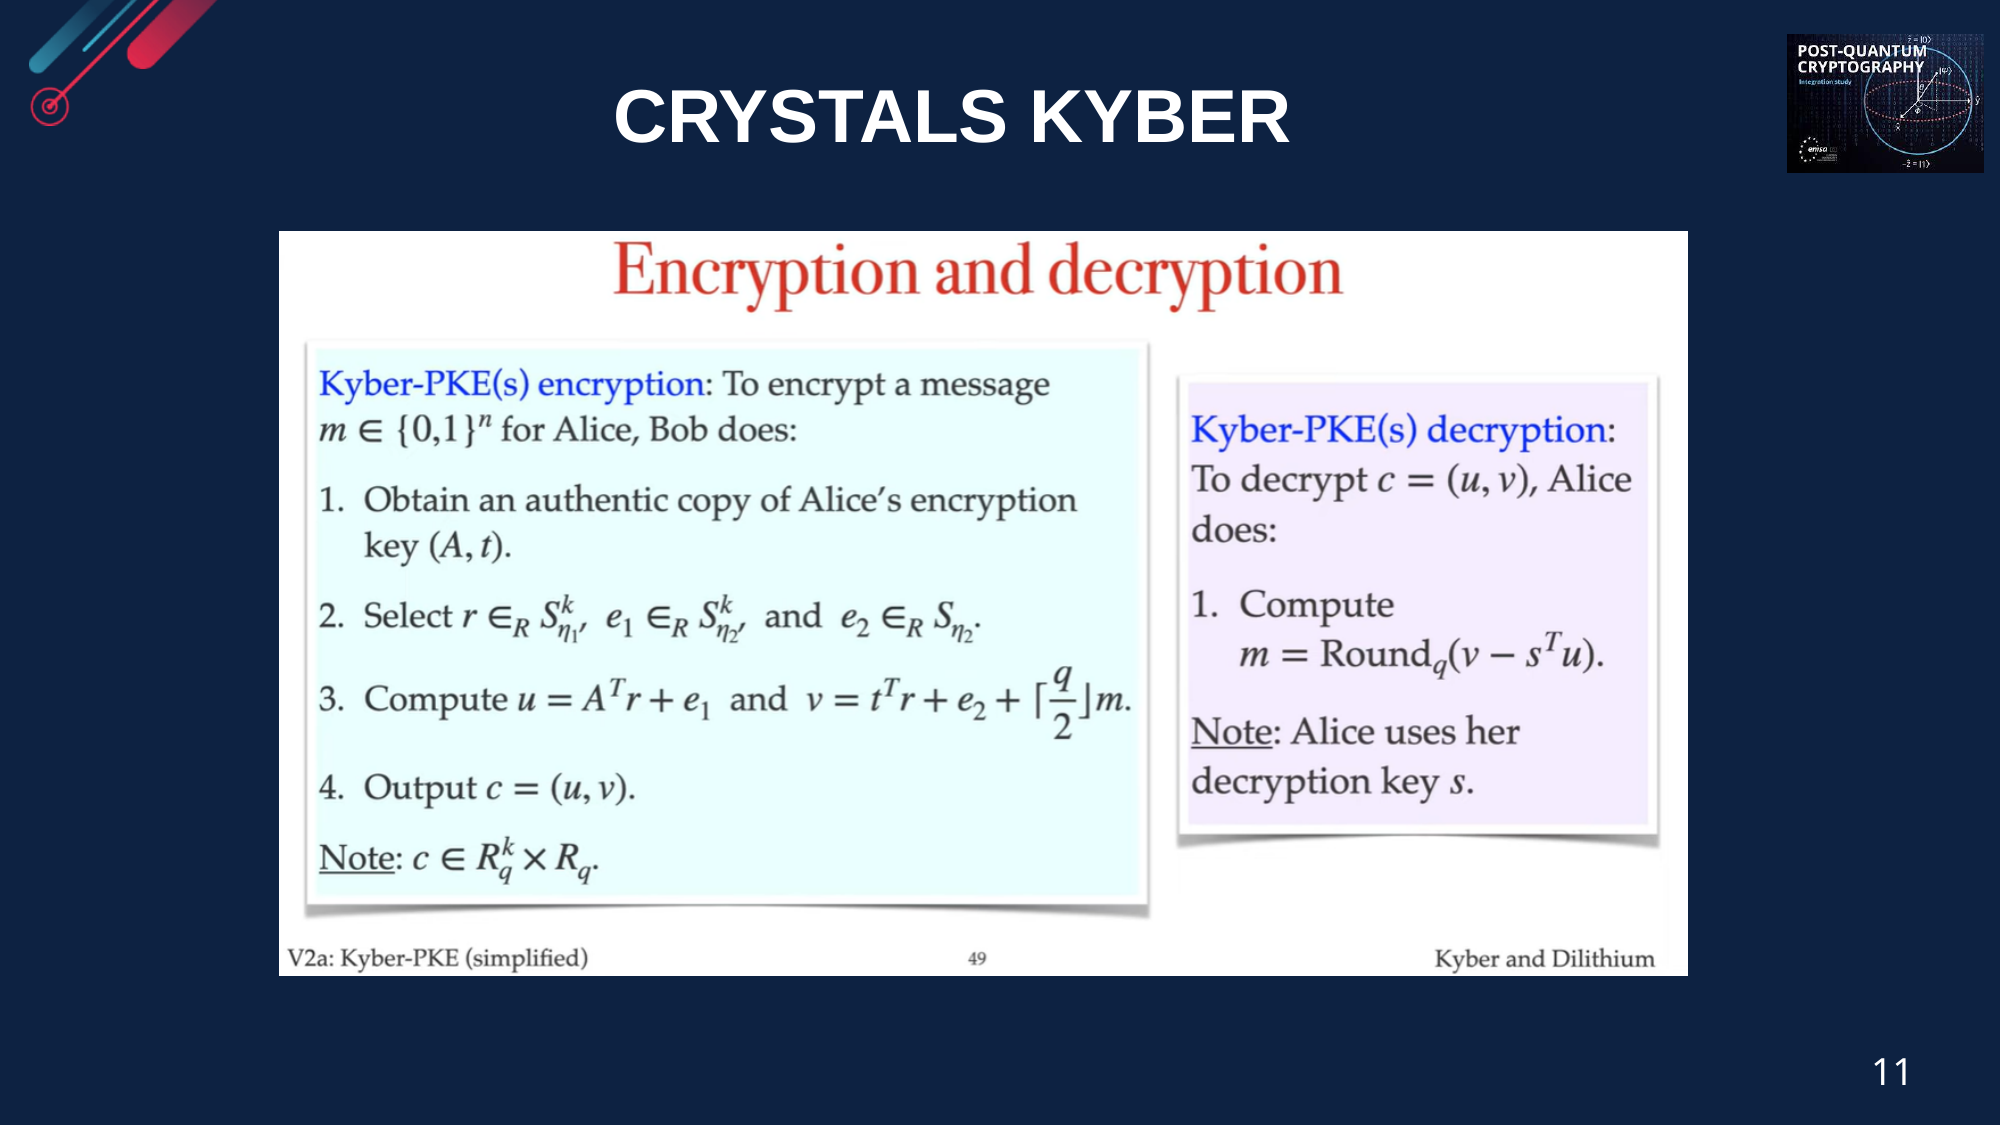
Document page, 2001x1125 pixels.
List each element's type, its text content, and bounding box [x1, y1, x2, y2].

picture [1787, 34, 1984, 173]
text_box 11 [1856, 1040, 1934, 1101]
picture [279, 231, 1689, 976]
text_box CRYSTALs kyber [598, 78, 1402, 160]
picture [29, 0, 337, 126]
